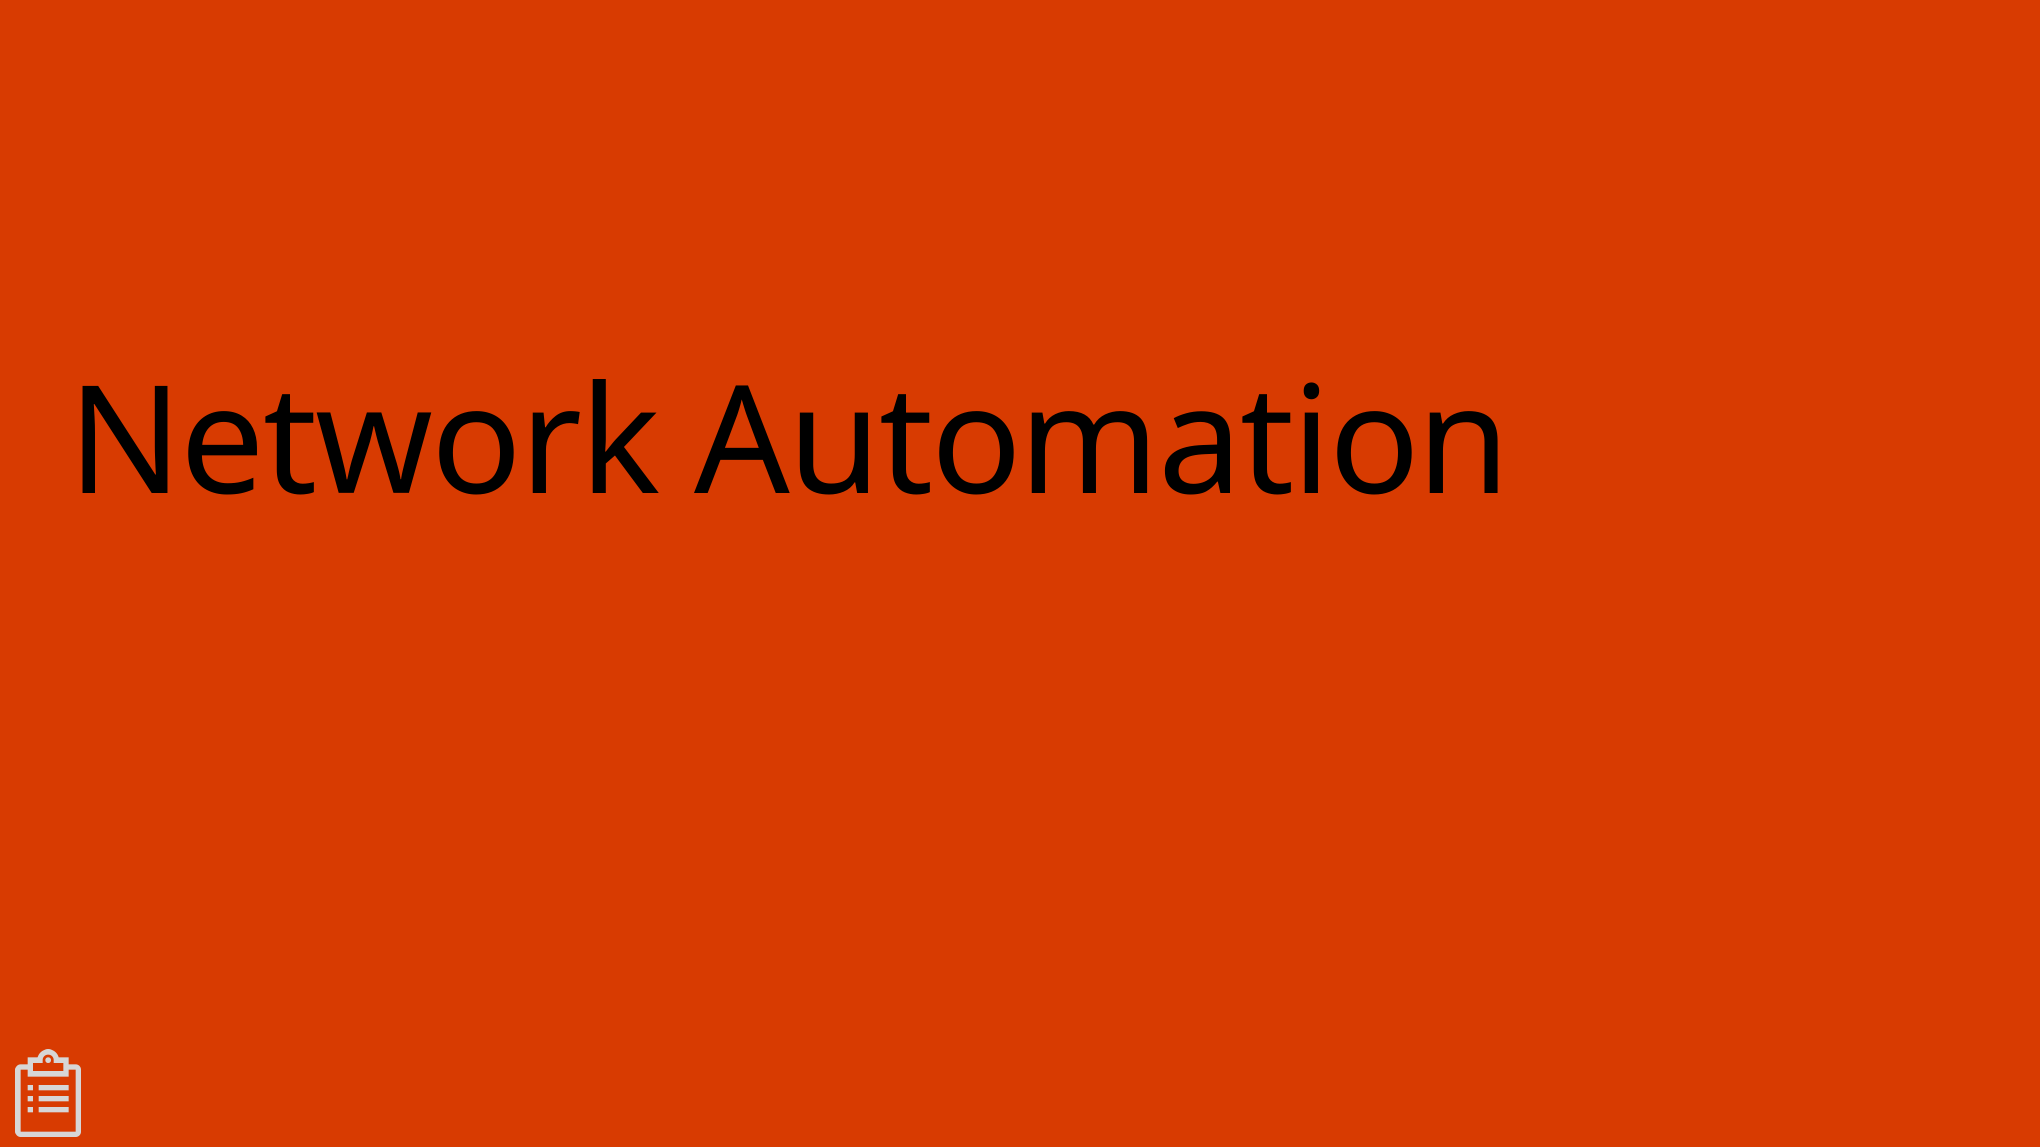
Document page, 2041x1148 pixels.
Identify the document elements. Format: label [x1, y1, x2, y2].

title [594, 380, 656, 492]
title [534, 412, 578, 492]
title [1339, 412, 1410, 493]
title [801, 414, 867, 493]
title [190, 412, 256, 493]
title [84, 387, 166, 492]
title [1306, 414, 1317, 492]
title [1033, 412, 1146, 492]
title [696, 387, 787, 492]
title [1431, 412, 1496, 492]
title [941, 412, 1012, 493]
title [1166, 413, 1229, 493]
title [319, 414, 429, 492]
title [1244, 395, 1290, 493]
title [267, 395, 313, 493]
title [1305, 384, 1318, 398]
title [883, 395, 929, 493]
title [441, 412, 512, 493]
